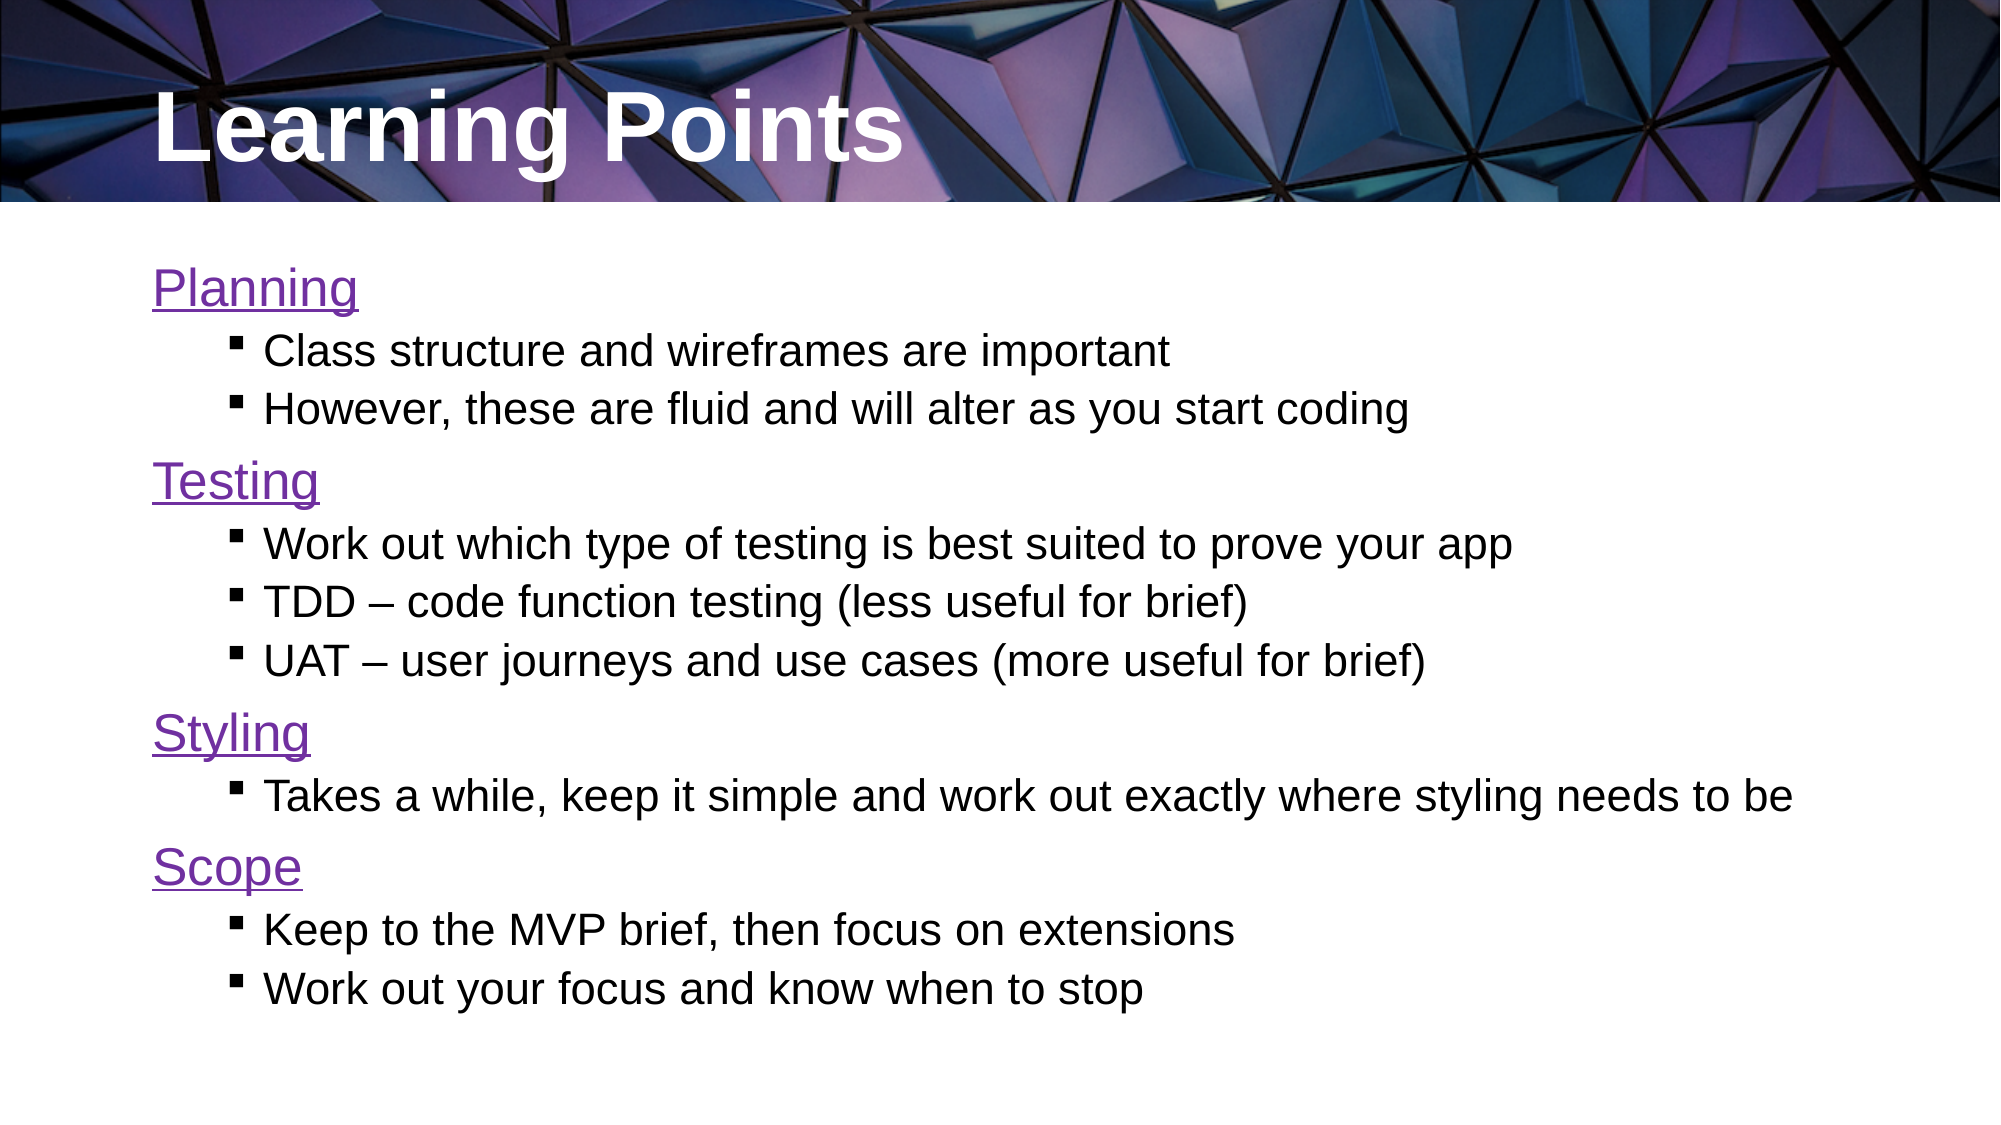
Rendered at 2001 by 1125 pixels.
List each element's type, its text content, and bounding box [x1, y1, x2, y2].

picture [0, 0, 2000, 202]
list Planning Class structure and wireframes are important However, these are fluid and will alter as you start coding Testing Work out which type of testing is best suited to prove your app TDD – code function testing (less useful for brief) UAT – user journeys and use cases (more useful for brief) Styling Takes a while, keep it simple and work out exactly where styling needs to be Scope Keep to the MVP brief, then focus on extensions Work out your focus and know when to stop [137, 252, 1863, 1030]
title Learning Points [137, 20, 1863, 239]
